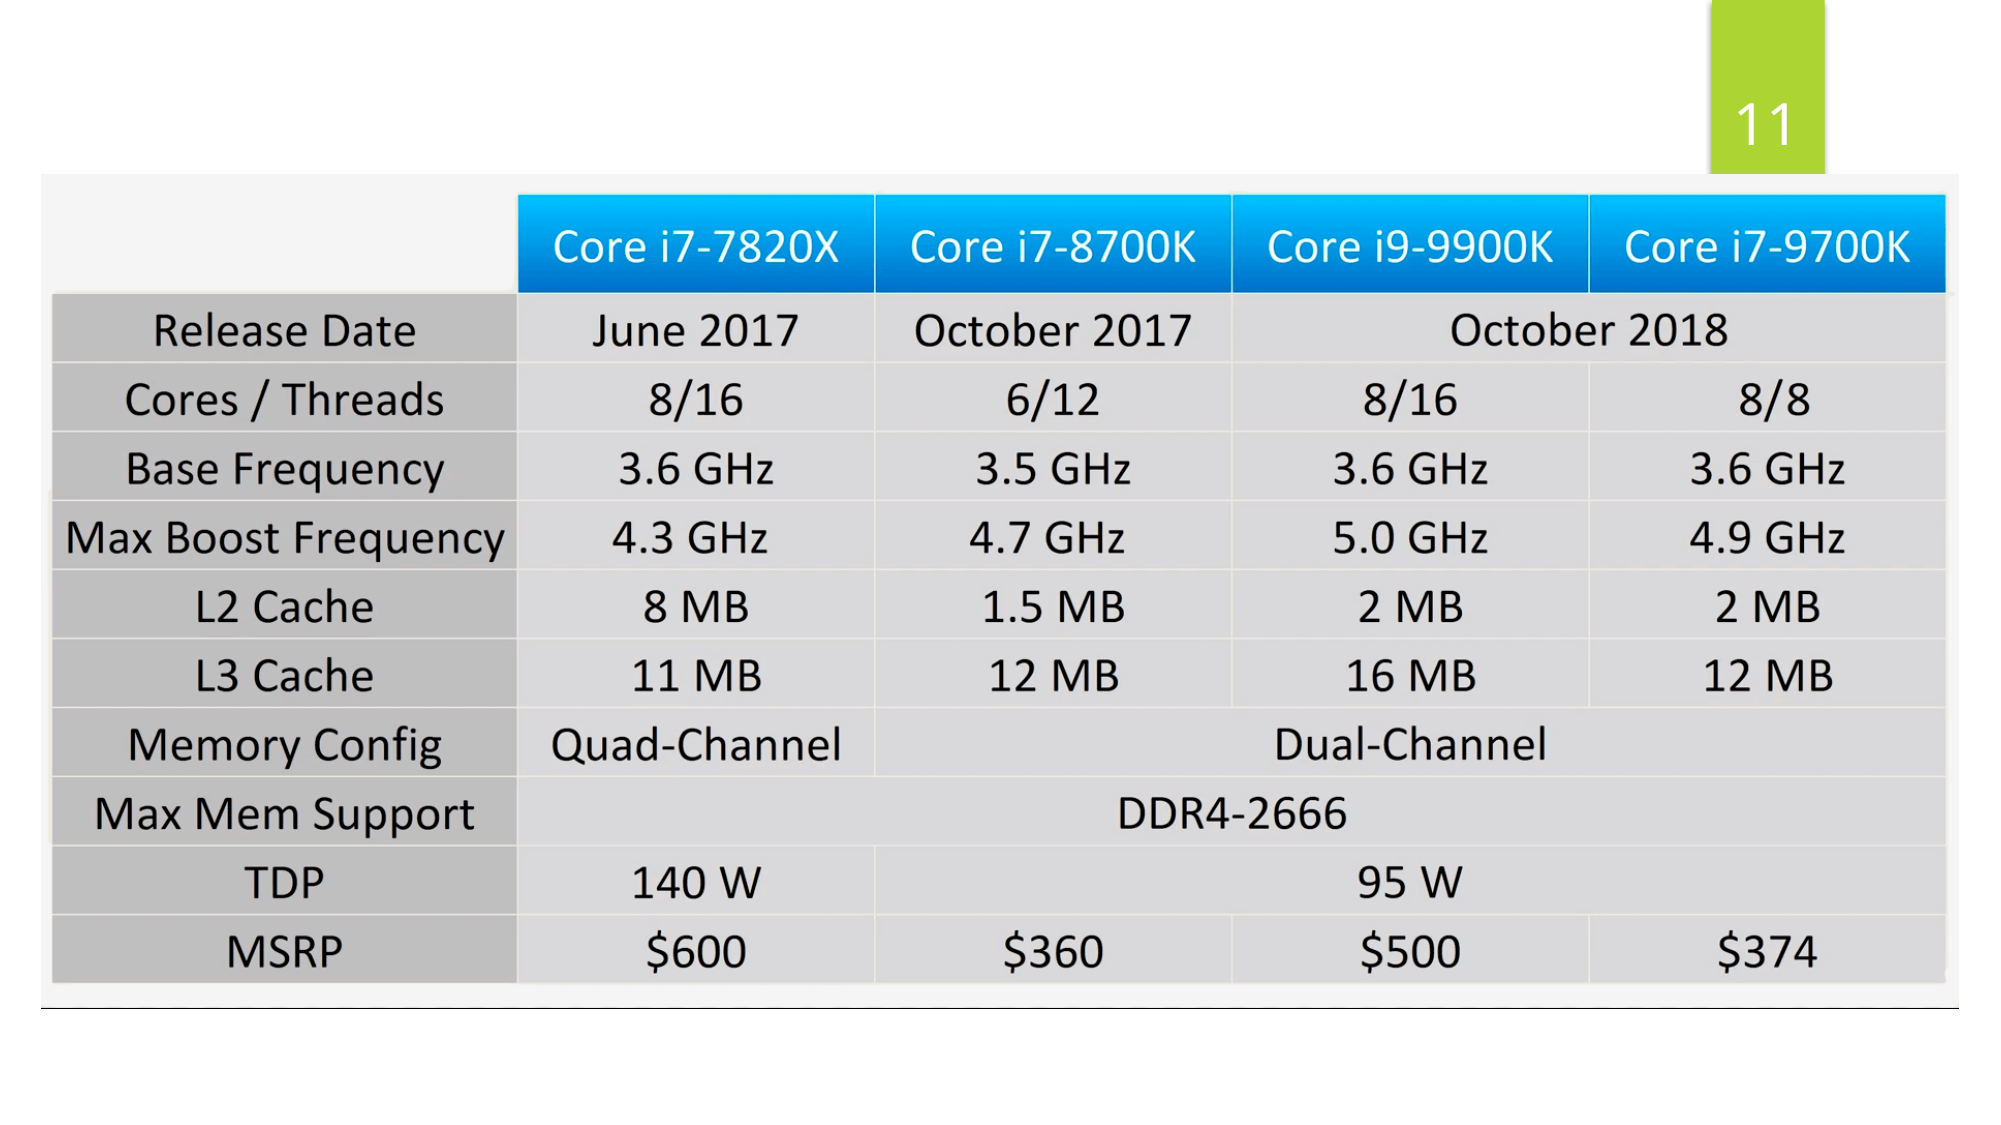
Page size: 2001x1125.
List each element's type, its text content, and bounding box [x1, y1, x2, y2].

slide_number 11 [1698, 48, 1836, 171]
picture [41, 174, 1959, 1009]
